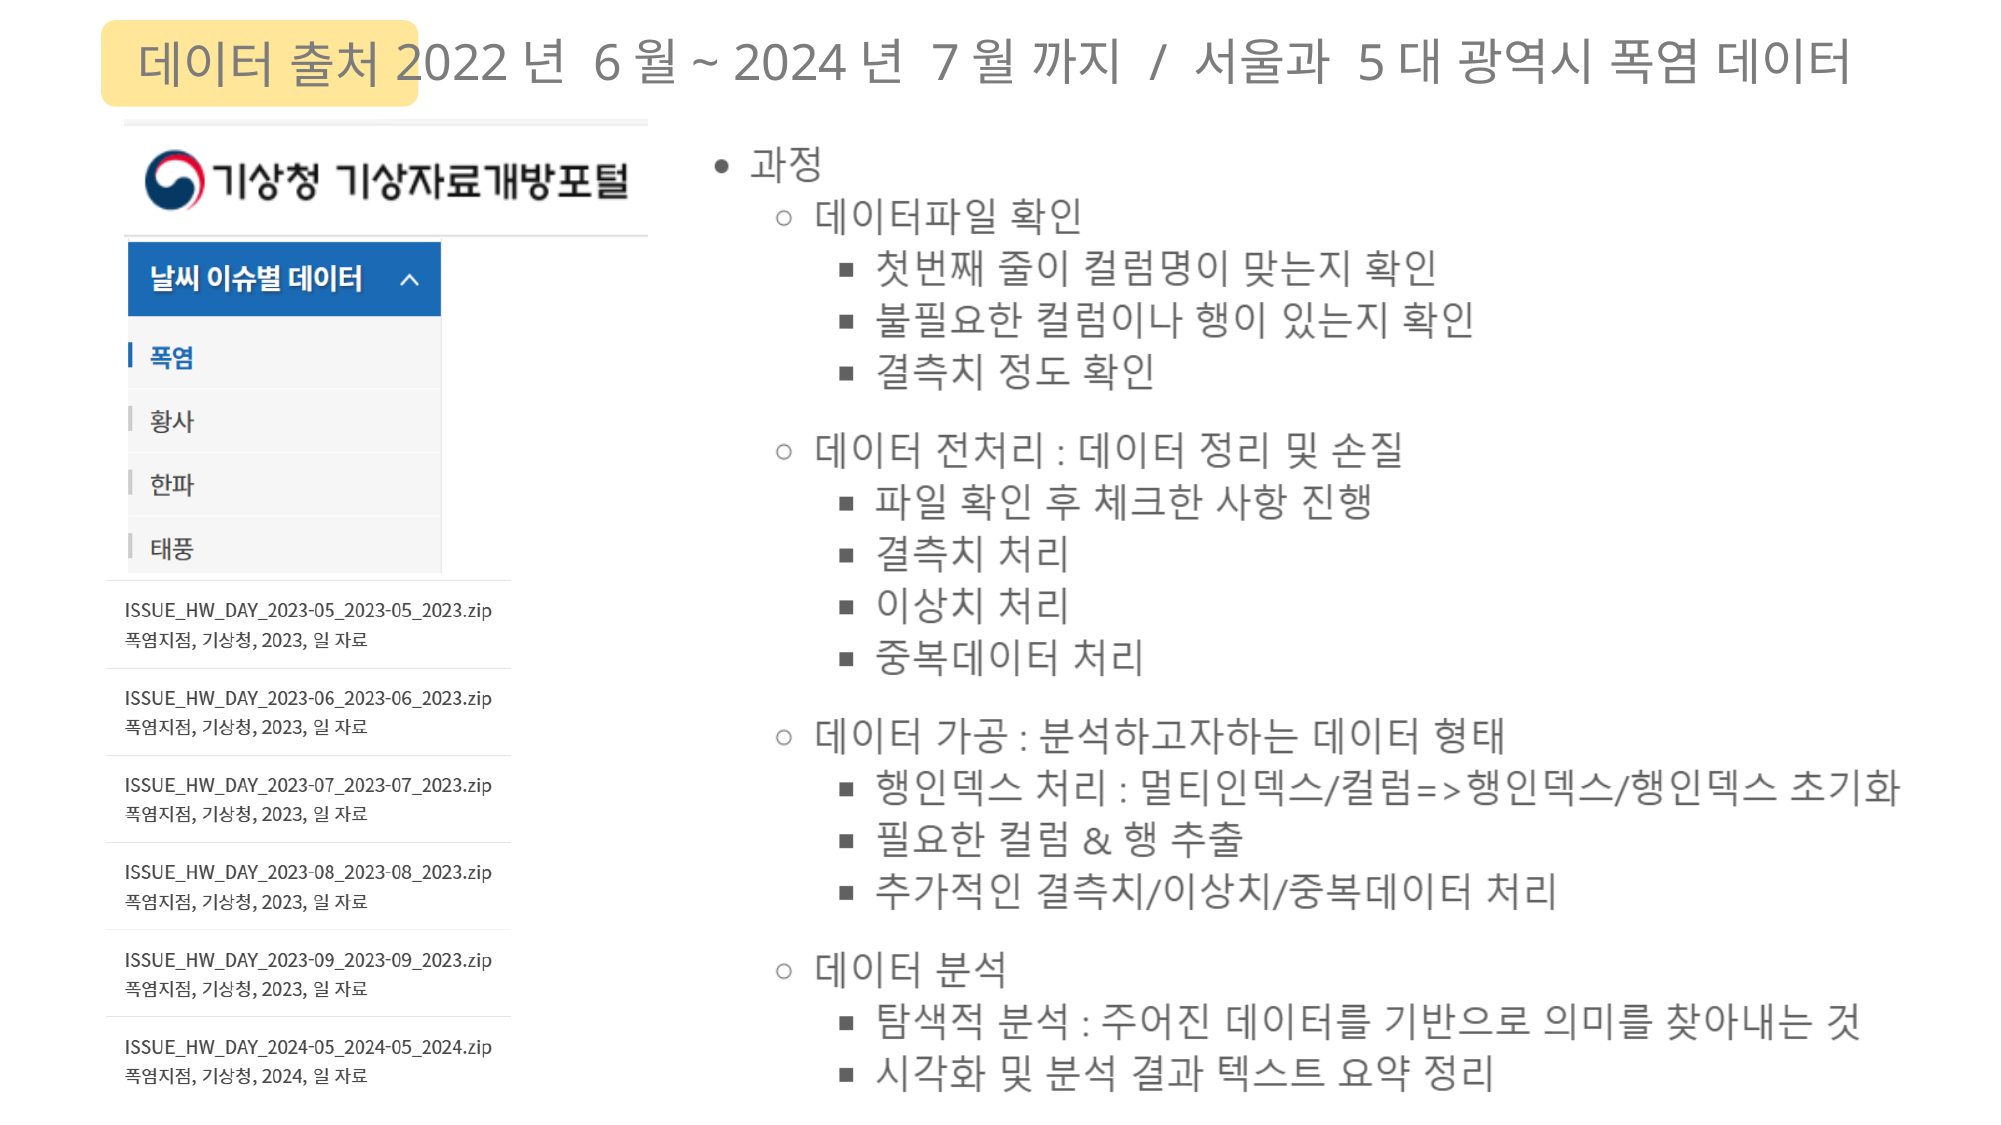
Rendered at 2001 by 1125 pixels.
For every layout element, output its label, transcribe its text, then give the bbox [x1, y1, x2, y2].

text_box 2022년 6월~ 2024년 7월 까지 / 서울과 5대 광역시 폭염 데이터 [380, 23, 1869, 159]
picture [106, 119, 648, 1100]
text_box 데이터 출처 [100, 19, 414, 108]
picture [665, 143, 1924, 1125]
